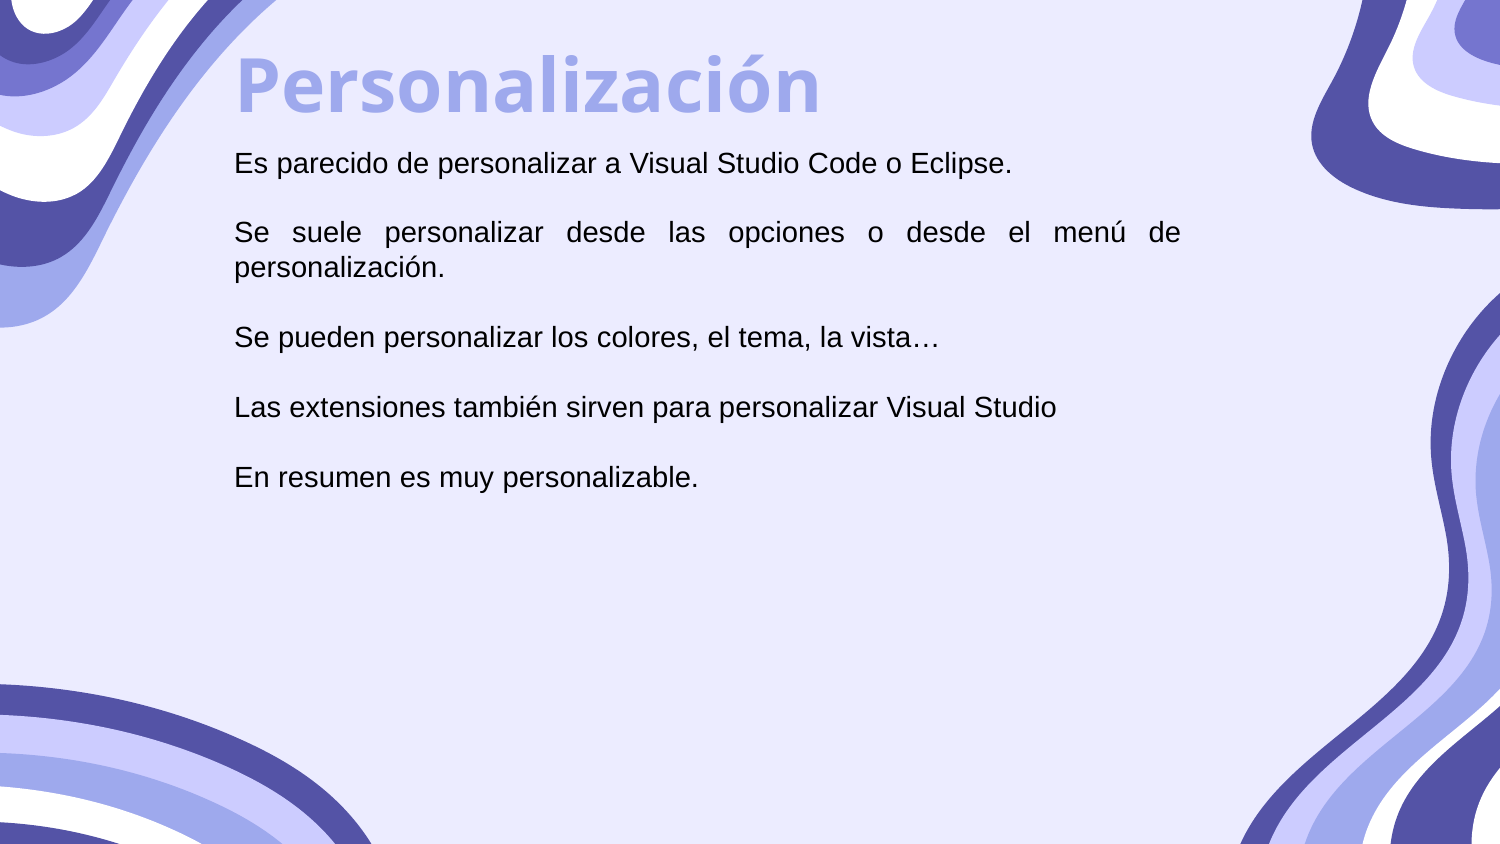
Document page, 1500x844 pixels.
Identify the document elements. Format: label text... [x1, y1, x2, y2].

text_box Es parecido de personalizar a Visual Studio Code o Eclipse. Se suele personalizar desde las opciones o desde el menú de personalización. Se pueden personalizar los colores, el tema, la vista… Las extensiones también sirven para personalizar Visual Studio En resumen es muy personalizable. [219, 136, 1198, 501]
text_box Personalización [219, 30, 1228, 136]
